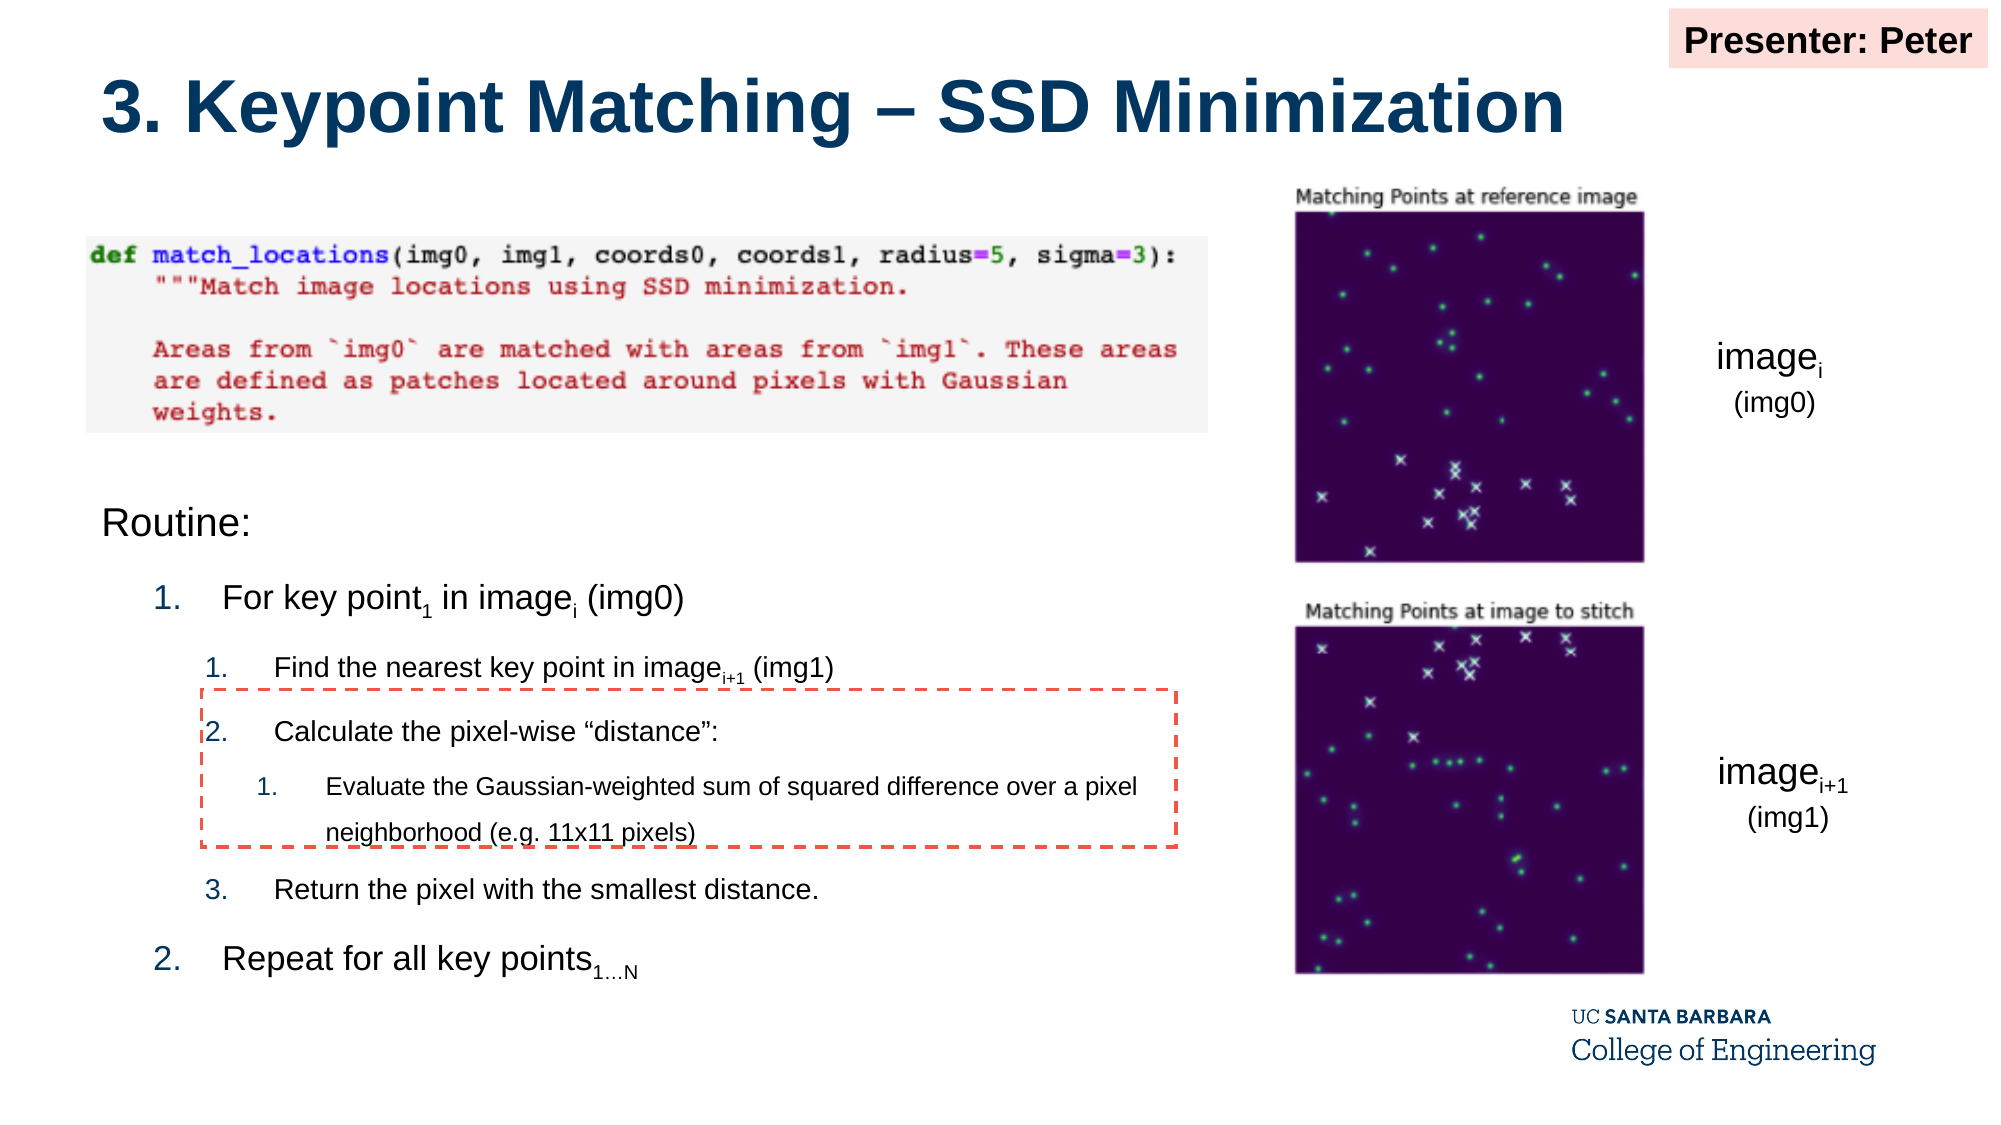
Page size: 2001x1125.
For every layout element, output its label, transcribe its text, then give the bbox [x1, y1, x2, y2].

text_box imagei (img0) [1668, 324, 1854, 426]
text_box [200, 688, 1177, 848]
list Routine: For key point1 in imagei (img0) Find the nearest key point in imagei+1 (img1) Calculate the pixel-wise “distance”: Evaluate the Gaussian-weighted sum of squared difference over a pixel neighborhood (e.g. 11x11 pixels) Return the pixel with the smallest distance. Repeat for all key points1…N [86, 464, 1208, 994]
picture [1571, 1009, 1876, 1067]
title 3. Keypoint Matching – SSD Minimization [86, 59, 1914, 158]
text_box imagei+1 (img1) [1668, 739, 1881, 841]
picture [86, 236, 1208, 433]
text_box Presenter: Peter [1669, 8, 1988, 69]
picture [1267, 166, 1668, 994]
